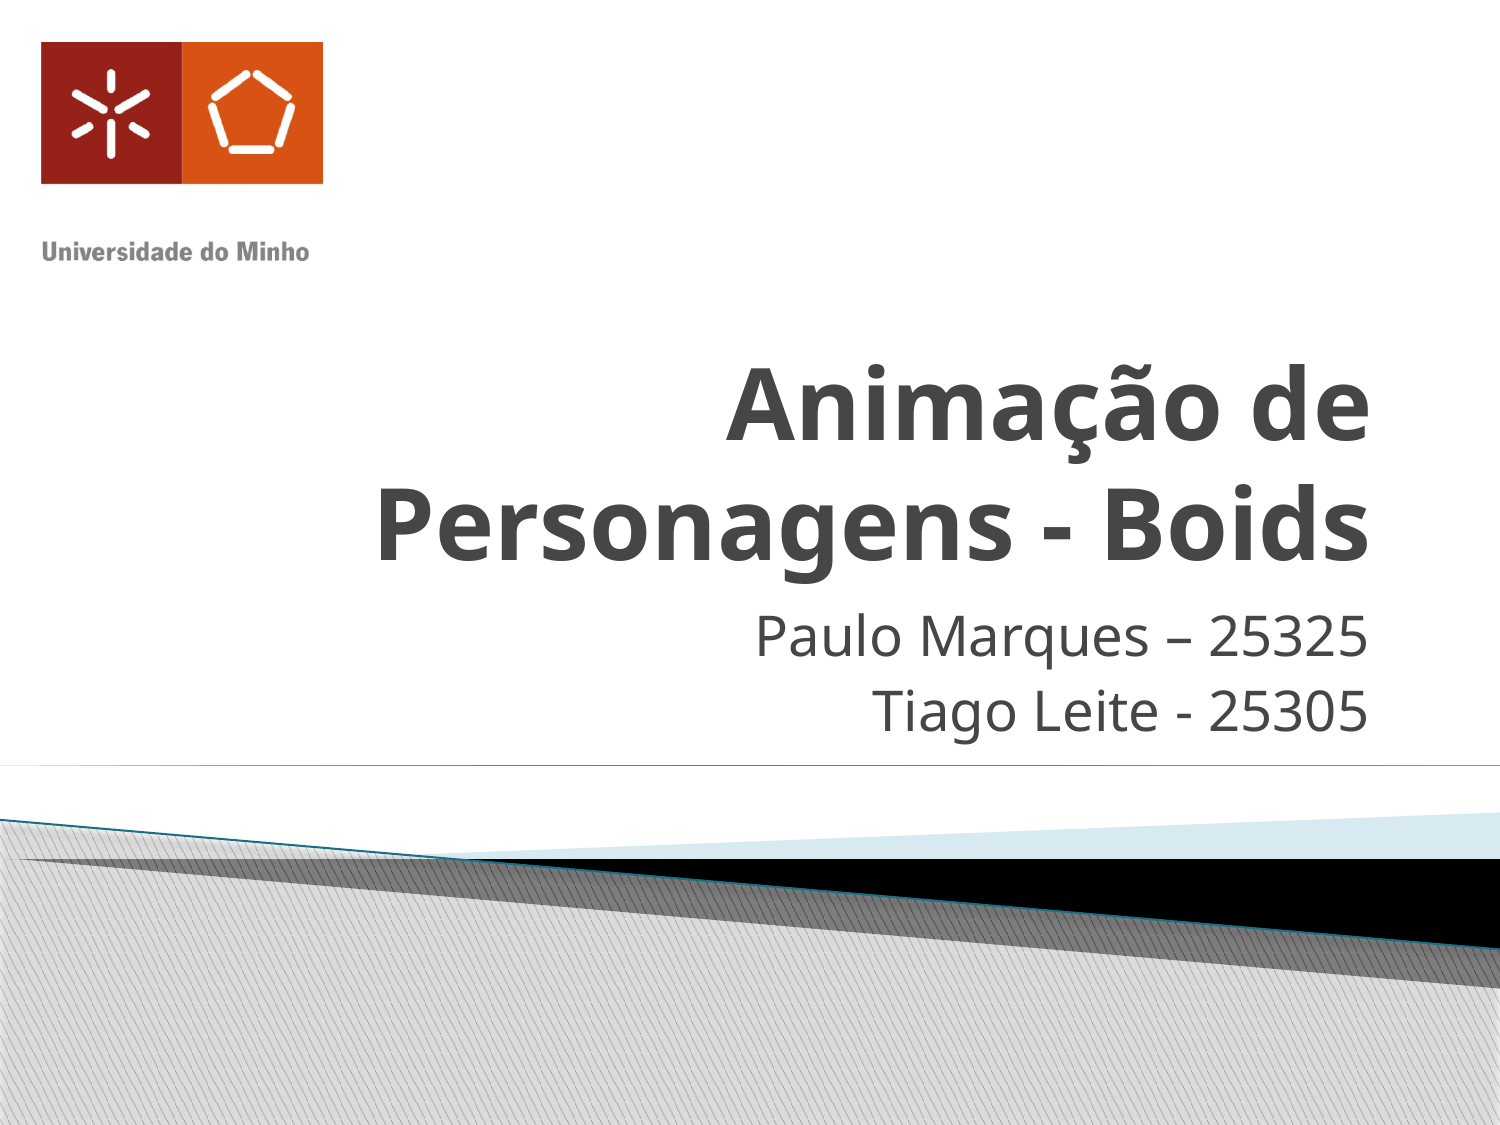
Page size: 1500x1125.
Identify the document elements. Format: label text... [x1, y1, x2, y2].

picture [41, 42, 323, 262]
picture [5, 859, 1500, 989]
title Animação de Personagens - Boids [112, 287, 1388, 588]
subtitle Paulo Marques – 25325 Tiago Leite - 25305 [112, 592, 1388, 790]
